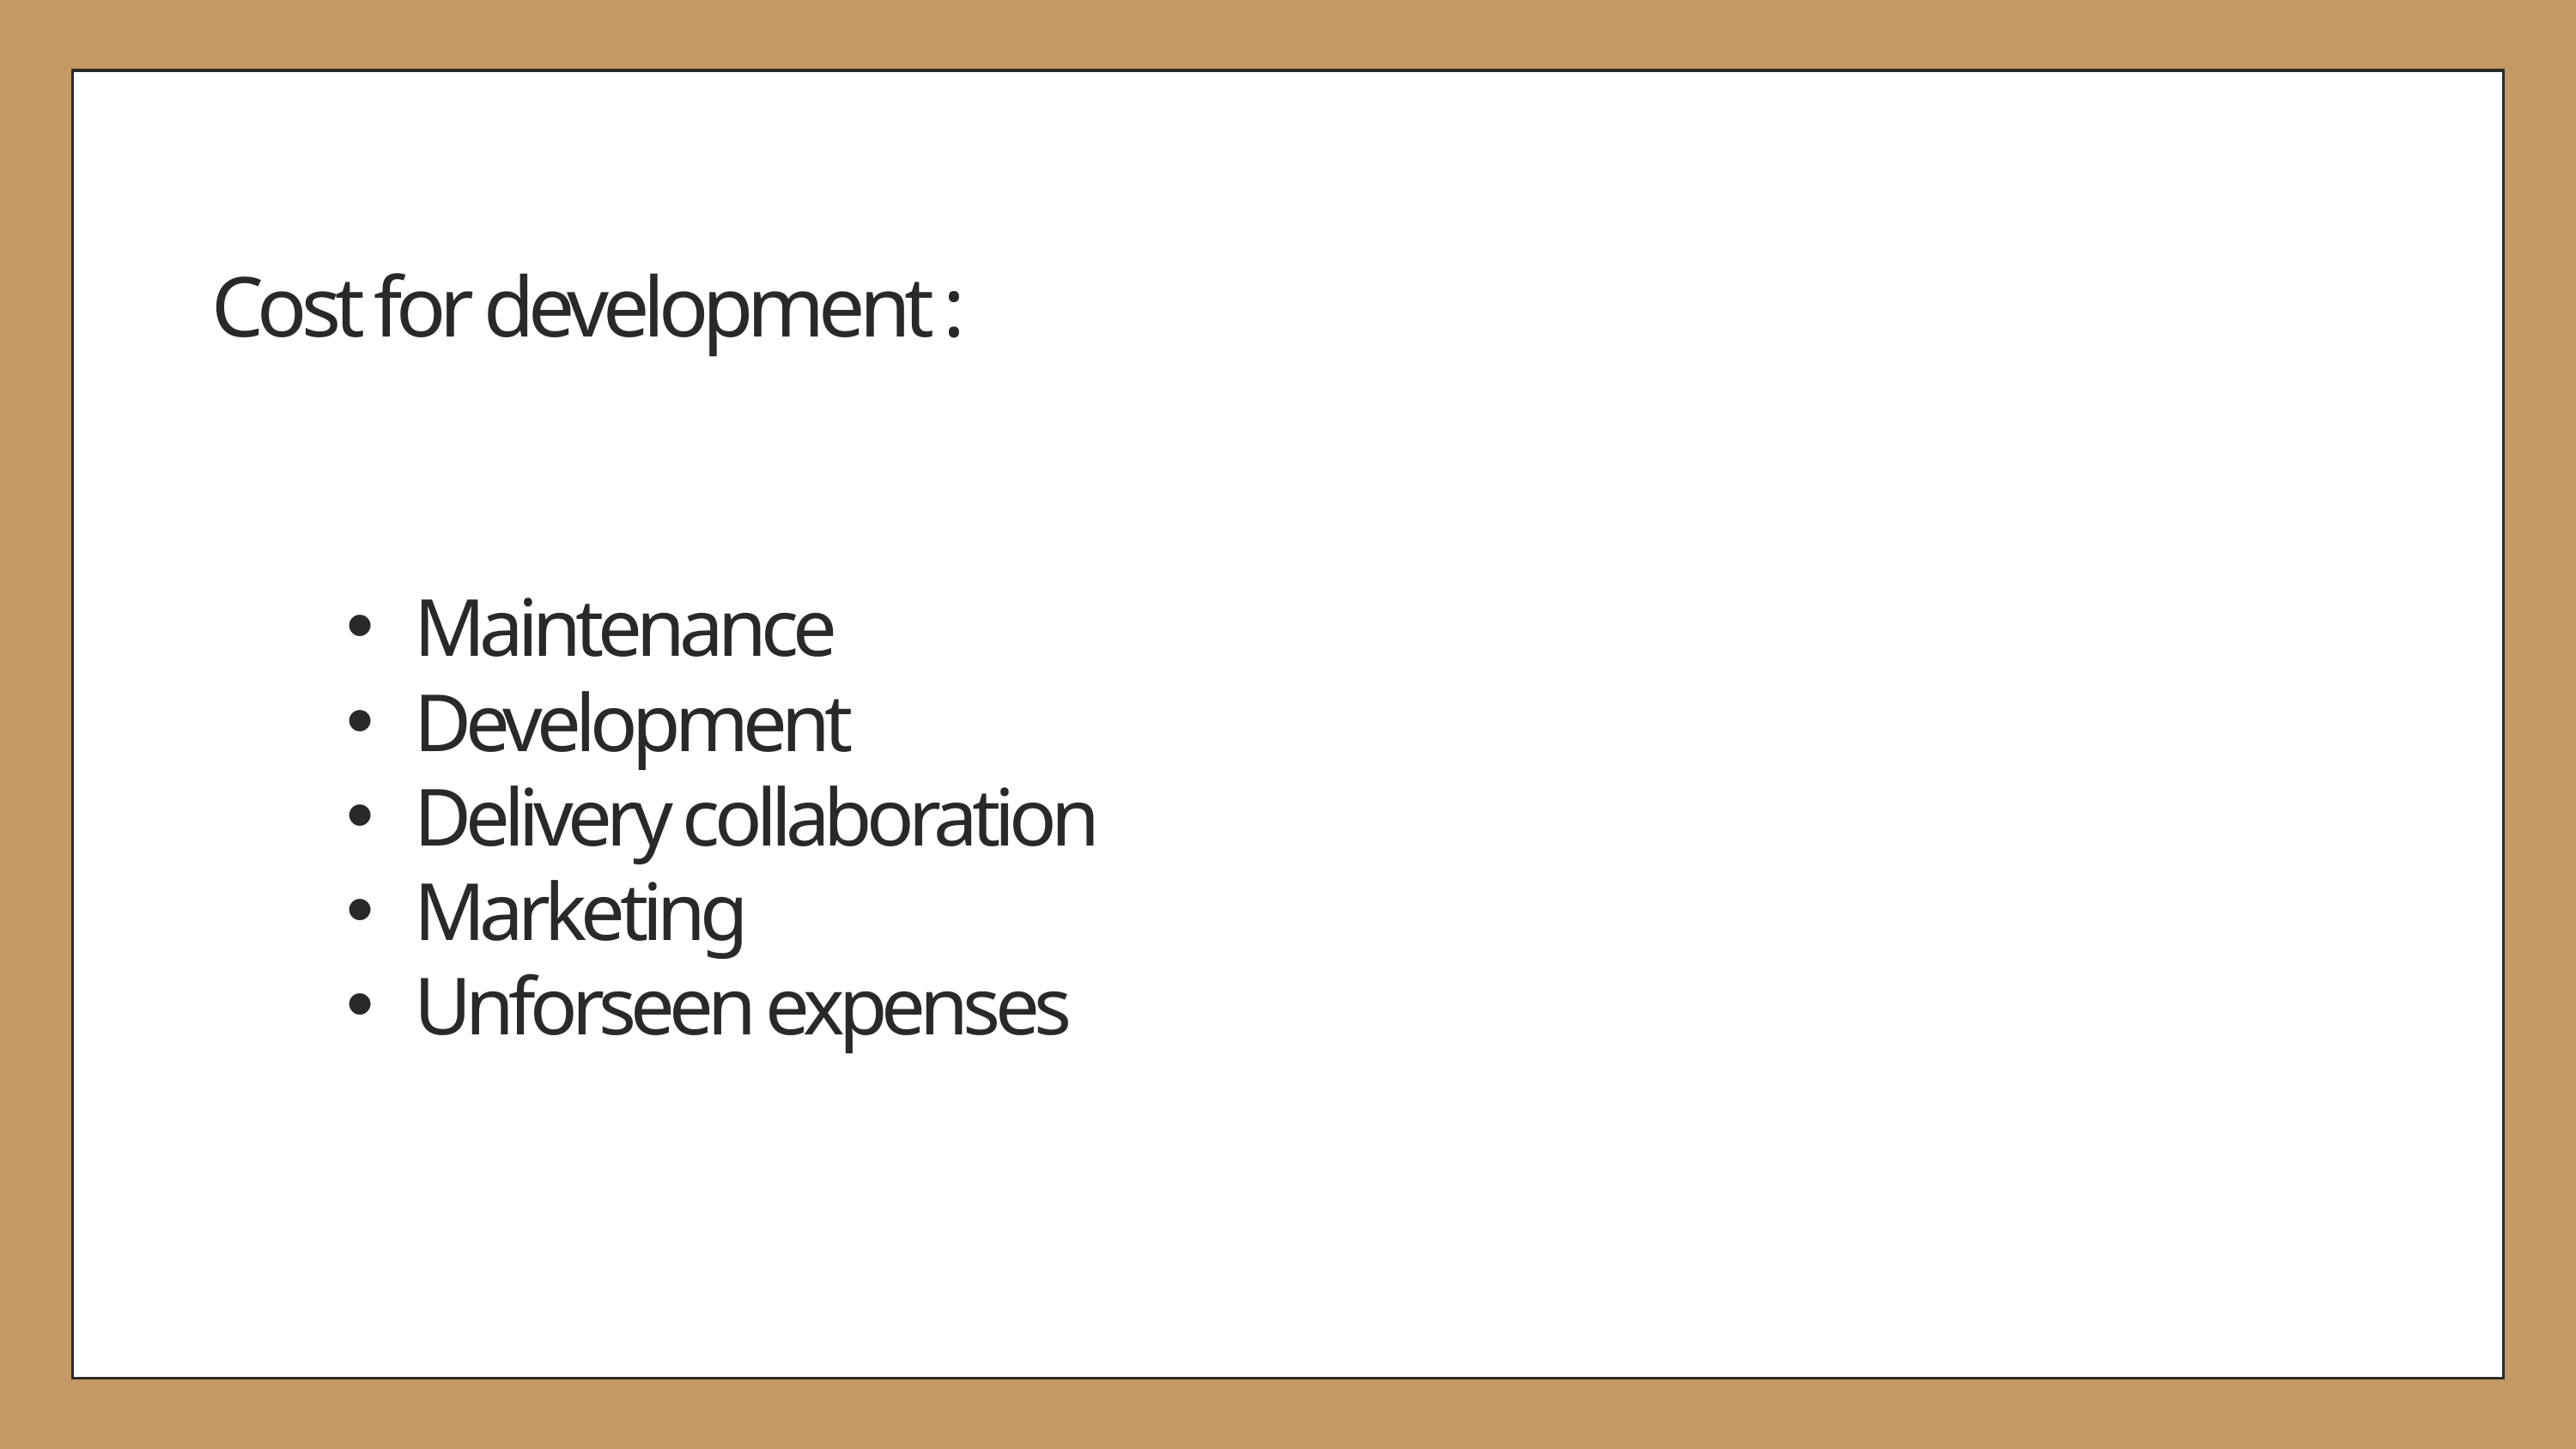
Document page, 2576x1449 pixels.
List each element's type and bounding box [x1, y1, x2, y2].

text_box [72, 70, 2504, 1379]
